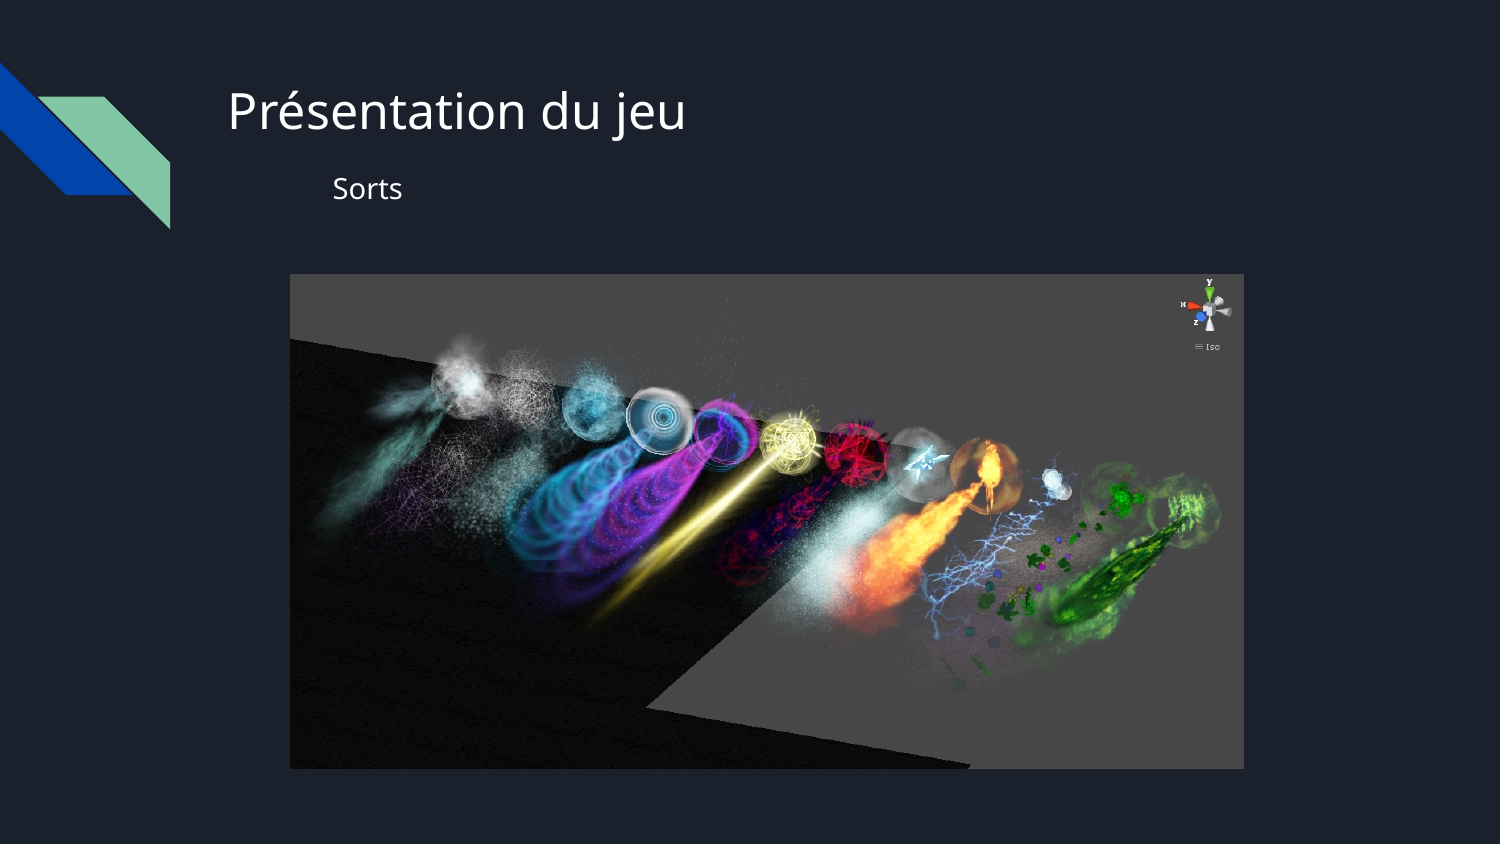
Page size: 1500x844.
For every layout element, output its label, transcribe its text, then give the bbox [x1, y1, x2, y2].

title Présentation du jeu [212, 64, 1368, 215]
text_box Sorts [317, 155, 672, 234]
picture [290, 274, 1245, 769]
